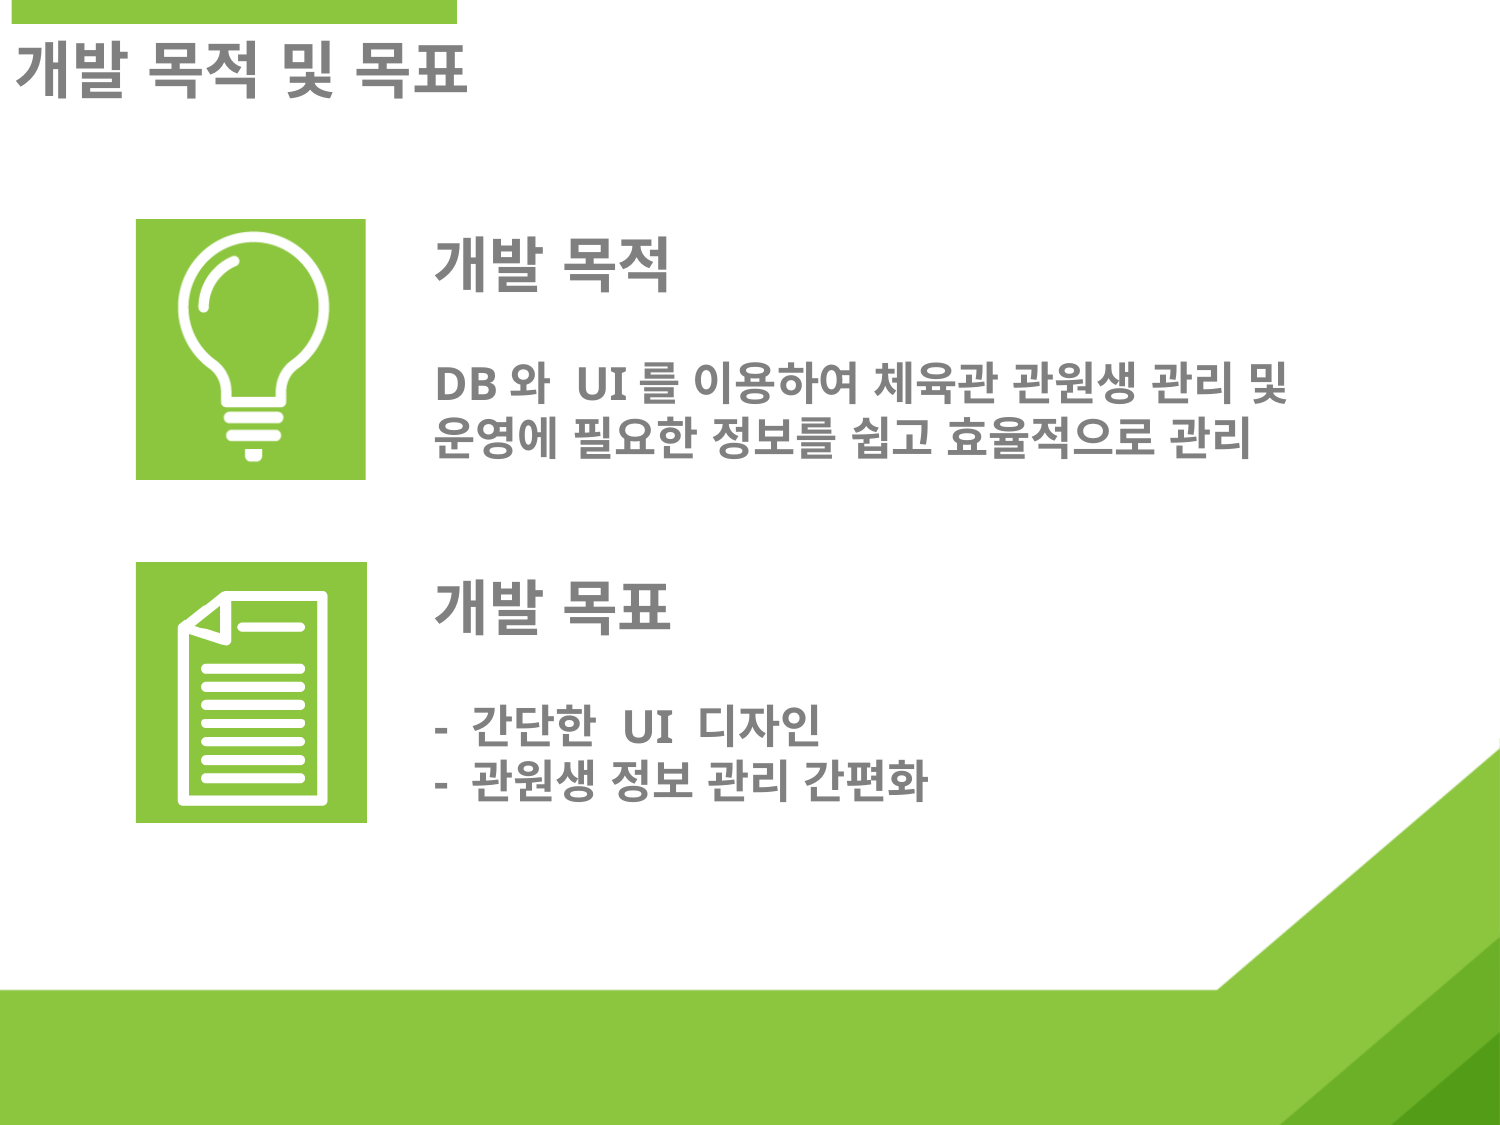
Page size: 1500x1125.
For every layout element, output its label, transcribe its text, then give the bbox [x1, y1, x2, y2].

text_box 개발 목적 DB와 UI를 이용하여 체육관 관원생 관리 및 운영에 필요한 정보를 쉽고 효율적으로 관리 [419, 219, 1321, 472]
picture [0, 562, 1500, 1125]
text_box 개발 목적 및 목표 [0, 23, 622, 114]
text_box 개발 목표 - 간단한 UI 디자인 - 관원생 정보 관리 간편화 [419, 562, 1321, 736]
picture [11, 0, 458, 24]
picture [135, 219, 366, 481]
